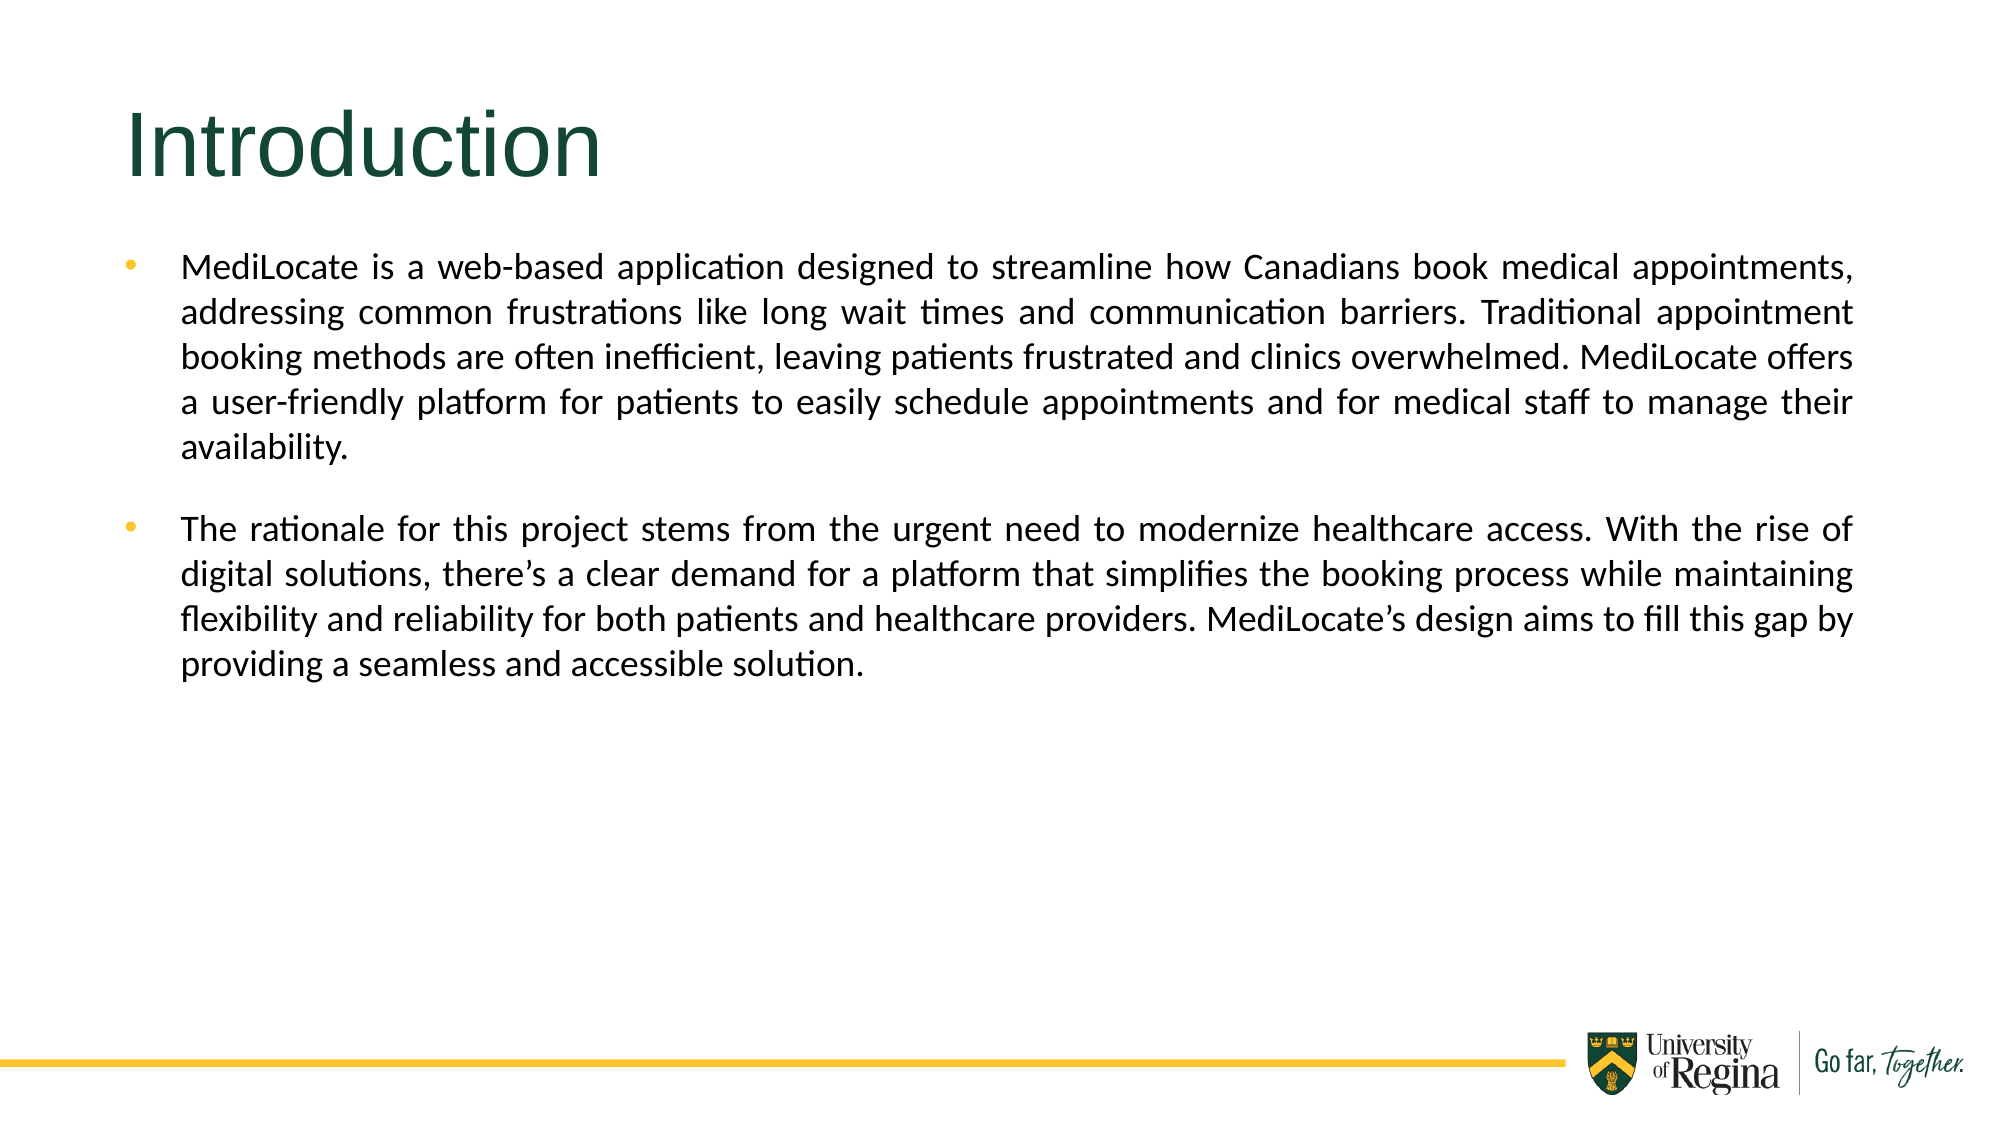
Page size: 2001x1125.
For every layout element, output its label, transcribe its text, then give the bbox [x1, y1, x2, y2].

text_box MediLocate is a web-based application designed to streamline how Canadians book medical appointments, addressing common frustrations like long wait times and communication barriers. Traditional appointment booking methods are often inefficient, leaving patients frustrated and clinics overwhelmed. MediLocate offers a user-friendly platform for patients to easily schedule appointments and for medical staff to manage their availability. The rationale for this project stems from the urgent need to modernize healthcare access. With the rise of digital solutions, there’s a clear demand for a platform that simplifies the booking process while maintaining flexibility and reliability for both patients and healthcare providers. MediLocate’s design aims to fill this gap by providing a seamless and accessible solution. [109, 234, 1871, 991]
list Introduction [109, 89, 1891, 213]
